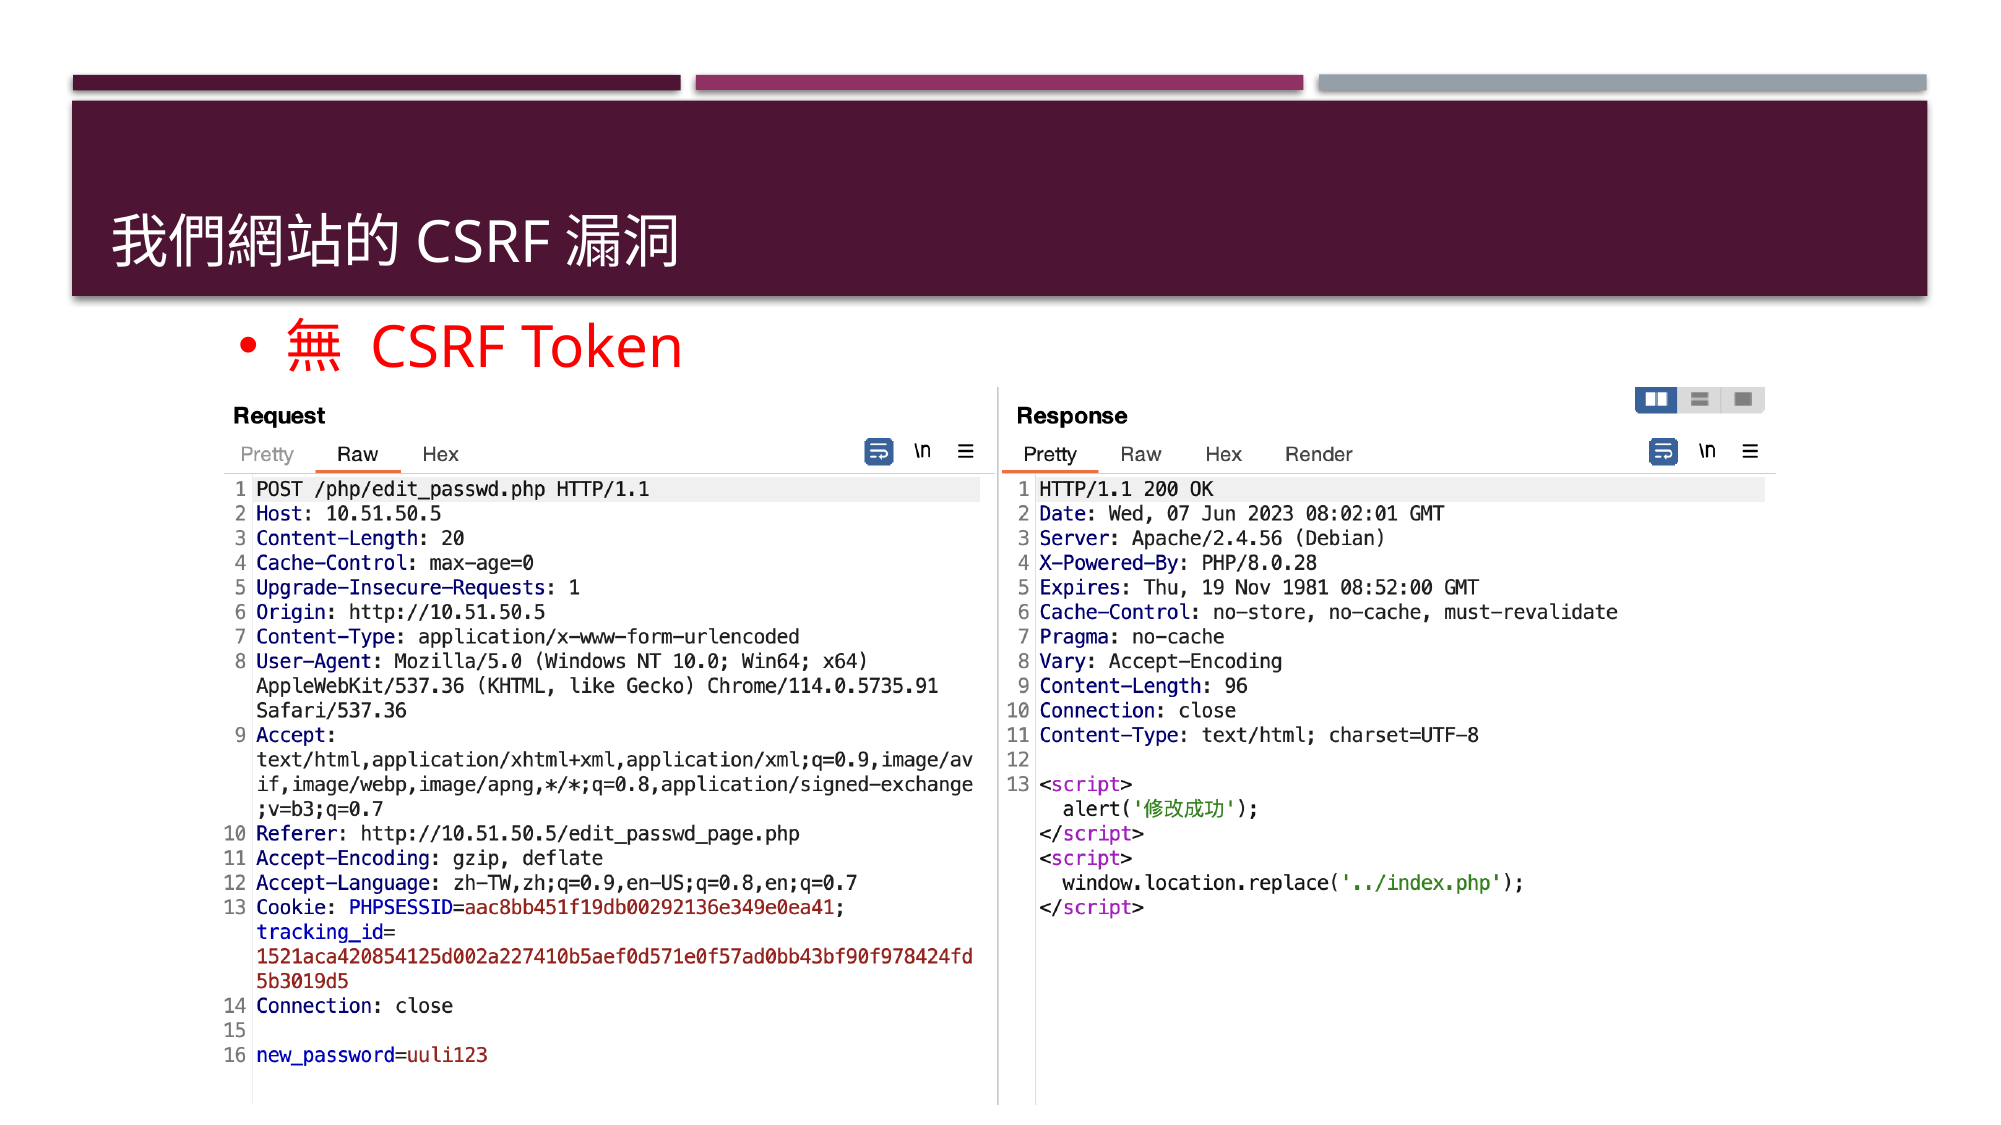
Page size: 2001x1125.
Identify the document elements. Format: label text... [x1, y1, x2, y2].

picture [223, 387, 1777, 1105]
title 我們網站的CSRF漏洞 [95, 115, 1905, 282]
text_box 無 CSRF Token [224, 301, 1776, 386]
